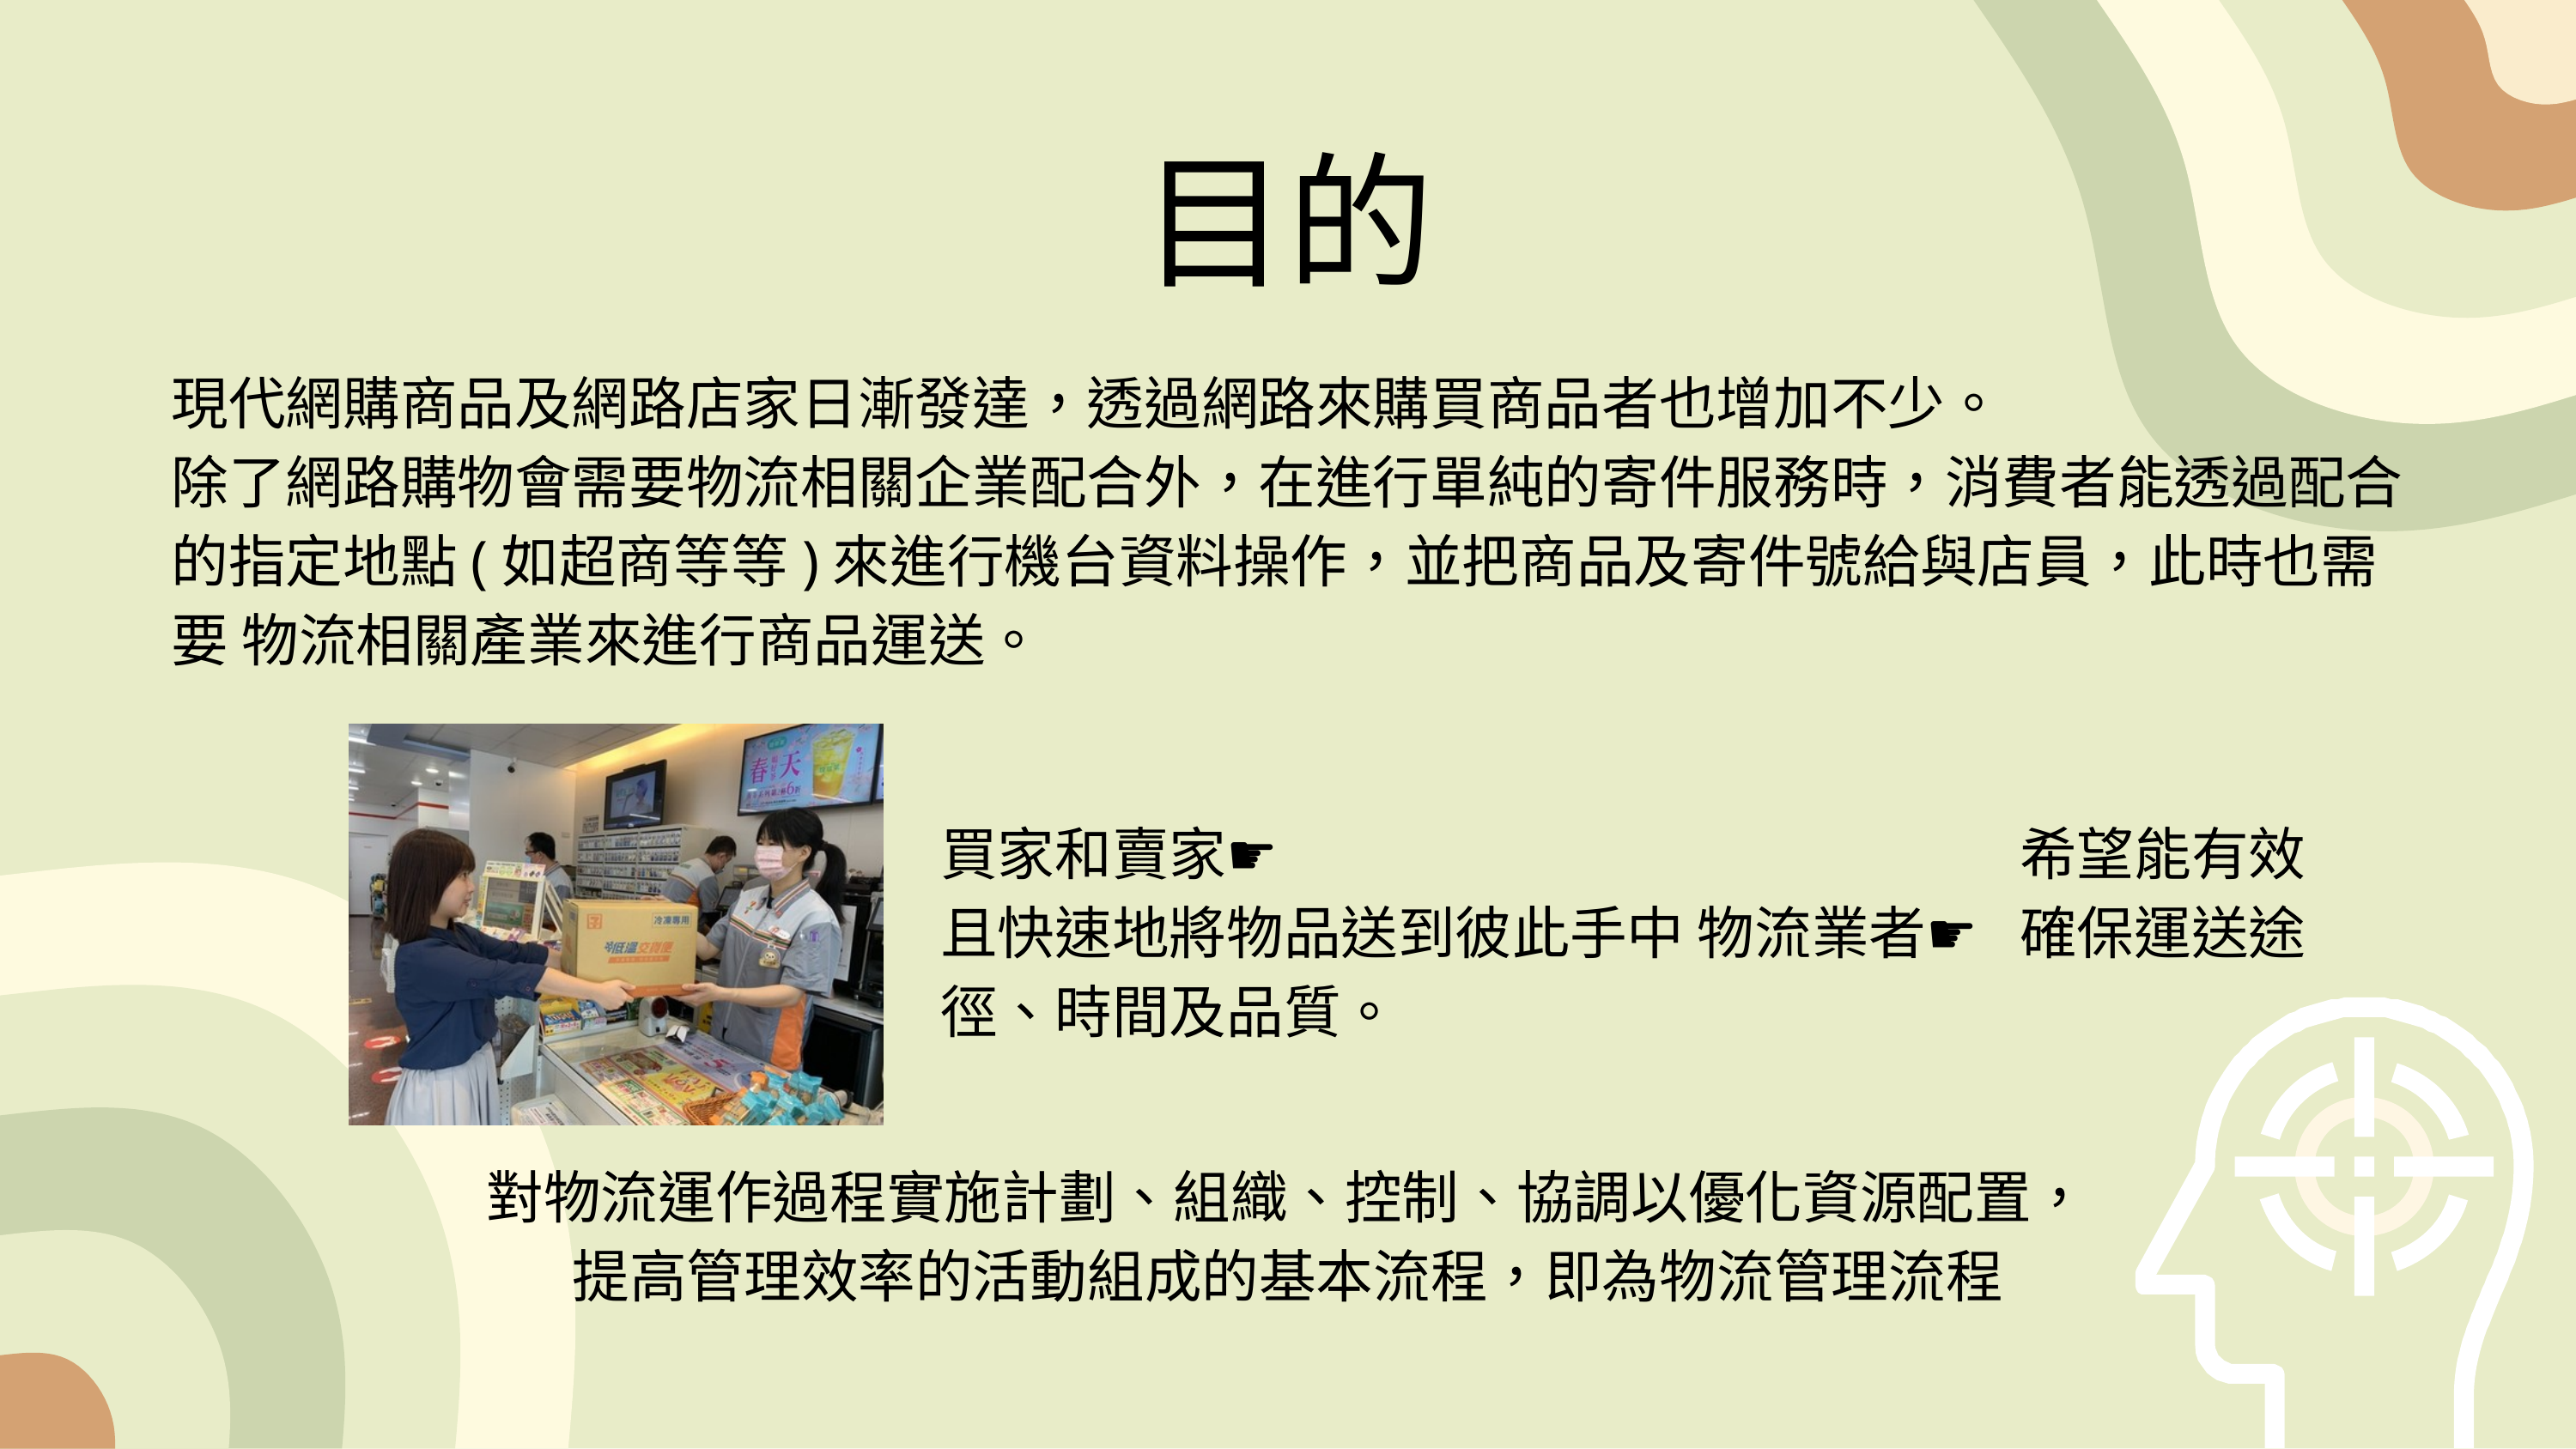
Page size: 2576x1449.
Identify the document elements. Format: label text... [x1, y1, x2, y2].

title 目的 [1139, 128, 1437, 355]
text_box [0, 724, 884, 1449]
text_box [2135, 997, 2534, 1449]
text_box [1973, 0, 2576, 532]
text_box 現代網購商品及網路店家日漸發達，透過網路來購買商品者也增加不少。 除了網路購物會需要物流相關企業配合外，在進行單純的寄件服務時，消費者能透過配合 的指定地點(如超商等等)來進行機台資料操作，並把商品及寄件號給與店員，此時也需要 物流相關產業來進行商品運送。 買家和賣家☛ 希望能有效且快速地將物品送到彼此手中 物流業者☛ 確保運送途徑、時間及品質。 [169, 355, 2406, 1045]
text_box 對物流運作過程實施計劃、組織、控制、協調以優化資源配置， 提高管理效率的活動組成的基本流程，即為物流管理流程 [888, 1149, 2092, 1310]
